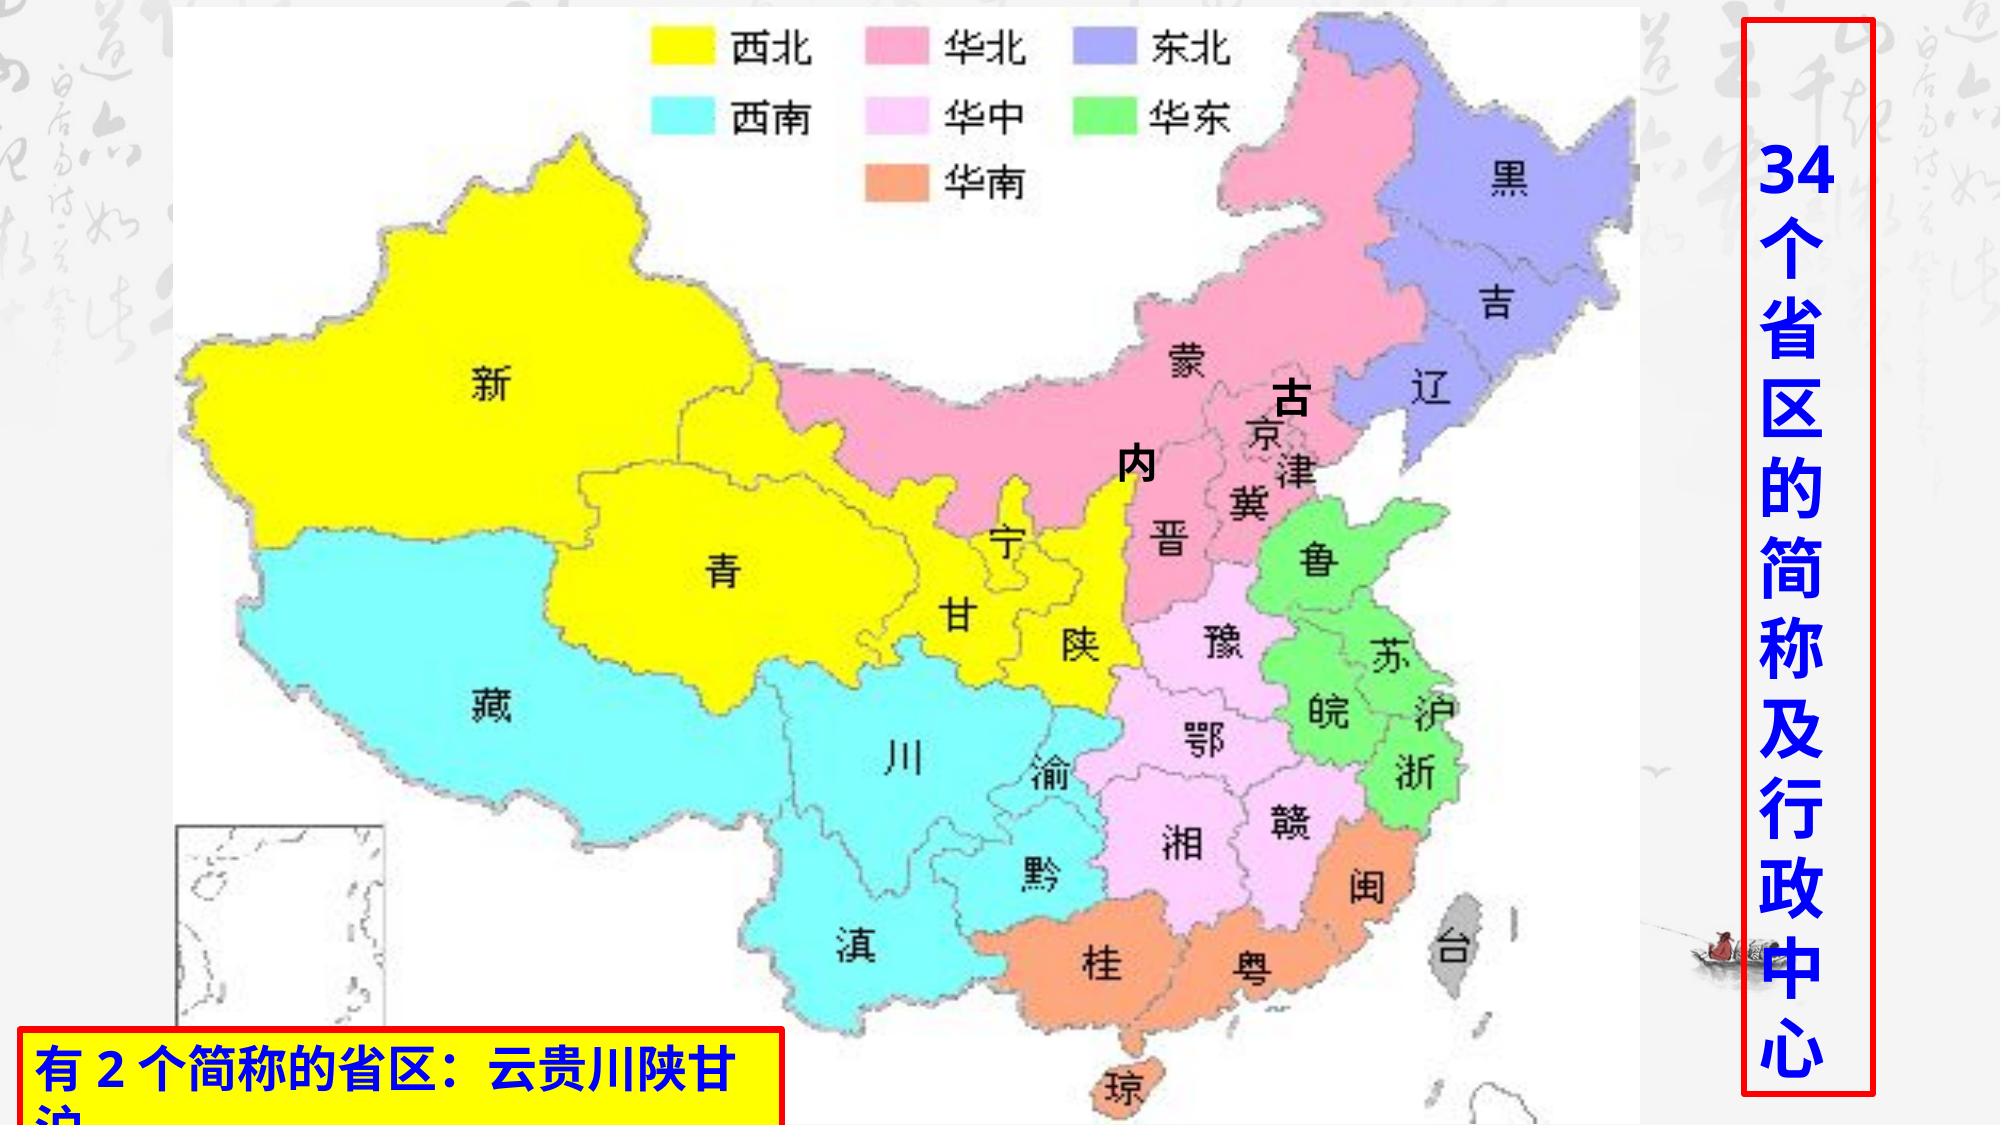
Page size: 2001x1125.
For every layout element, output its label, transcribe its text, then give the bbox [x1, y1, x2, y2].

text_box 34个省区的简称及行政中心 [1744, 19, 1873, 1094]
picture [0, 0, 2001, 1125]
text_box 有2个简称的省区：云贵川陕甘沪 [19, 1029, 782, 1125]
